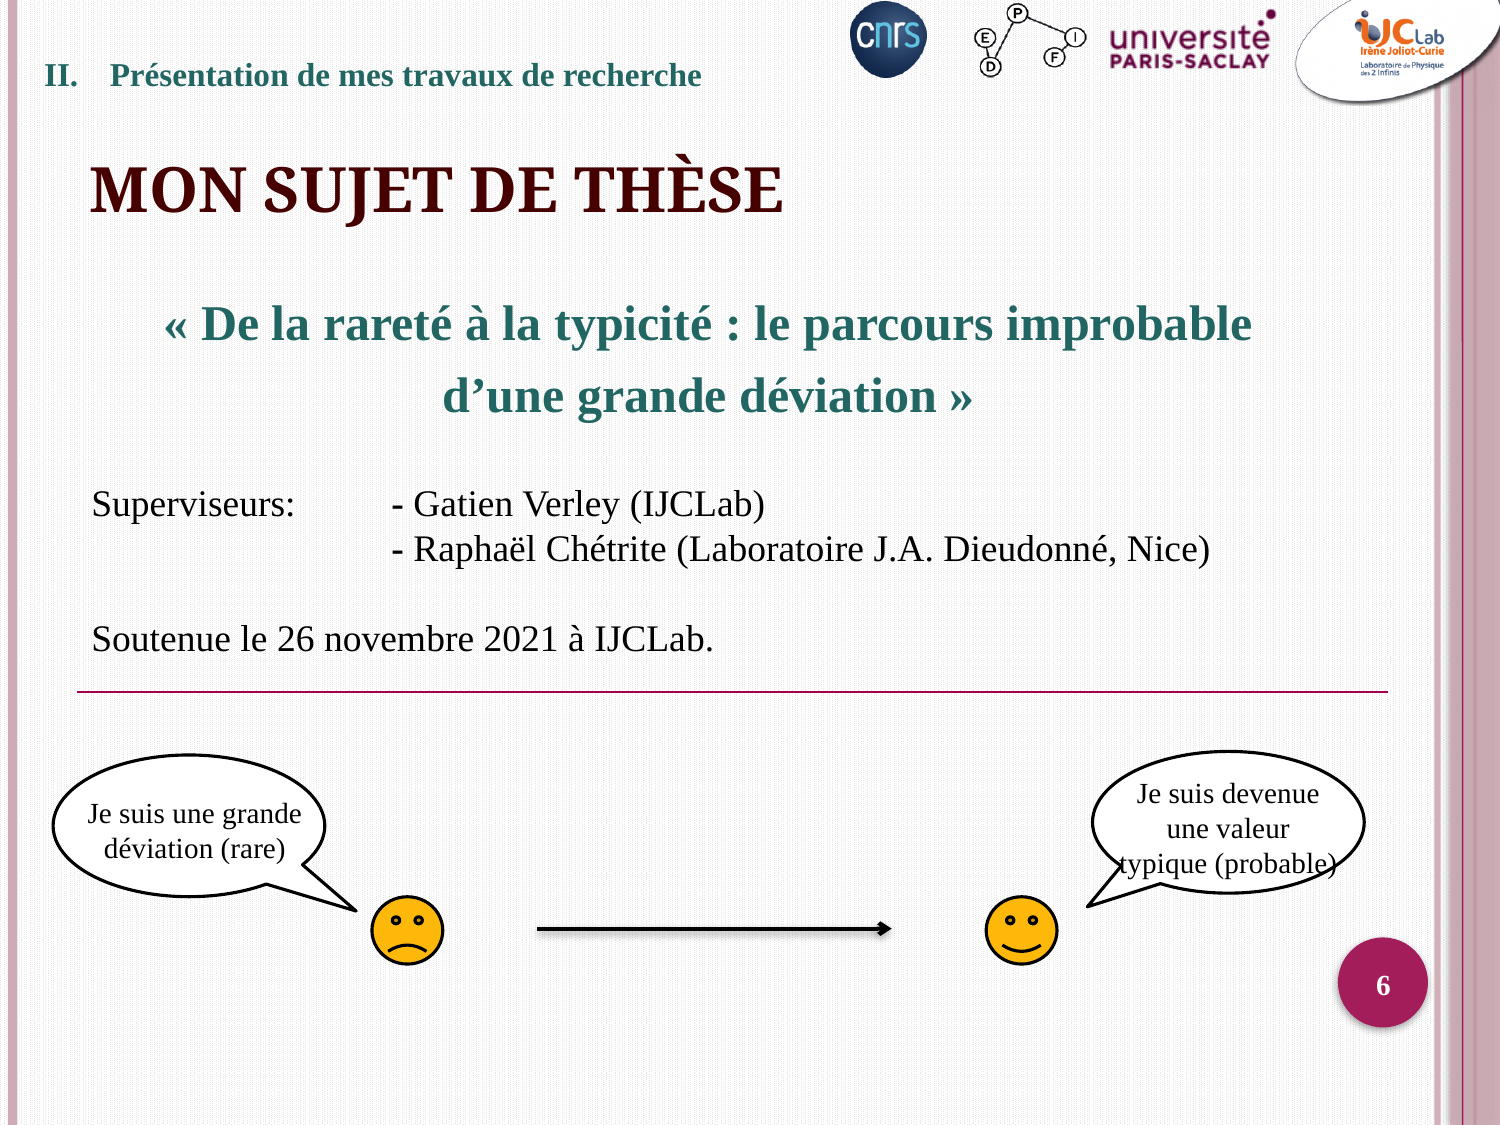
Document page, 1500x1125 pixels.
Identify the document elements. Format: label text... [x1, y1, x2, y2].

picture [848, 0, 928, 79]
slide_number 6 [1333, 940, 1434, 1027]
footer Présentation de mes travaux de recherche [29, 42, 1022, 103]
title Mon sujet de thèse [75, 125, 1424, 233]
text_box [28, 691, 1389, 965]
list « De la rareté à la typicité : le parcours improbable d’une grande déviation » [112, 282, 1306, 471]
picture [965, 0, 1094, 82]
picture [1292, 0, 1500, 107]
picture [1103, 0, 1282, 79]
text_box Superviseurs: - Gatien Verley (IJCLab) - Raphaël Chétrite (Laboratoire J.A. Dieudonné, Nice) Soutenue le 26 novembre 2021 à IJCLab. [76, 471, 1388, 667]
